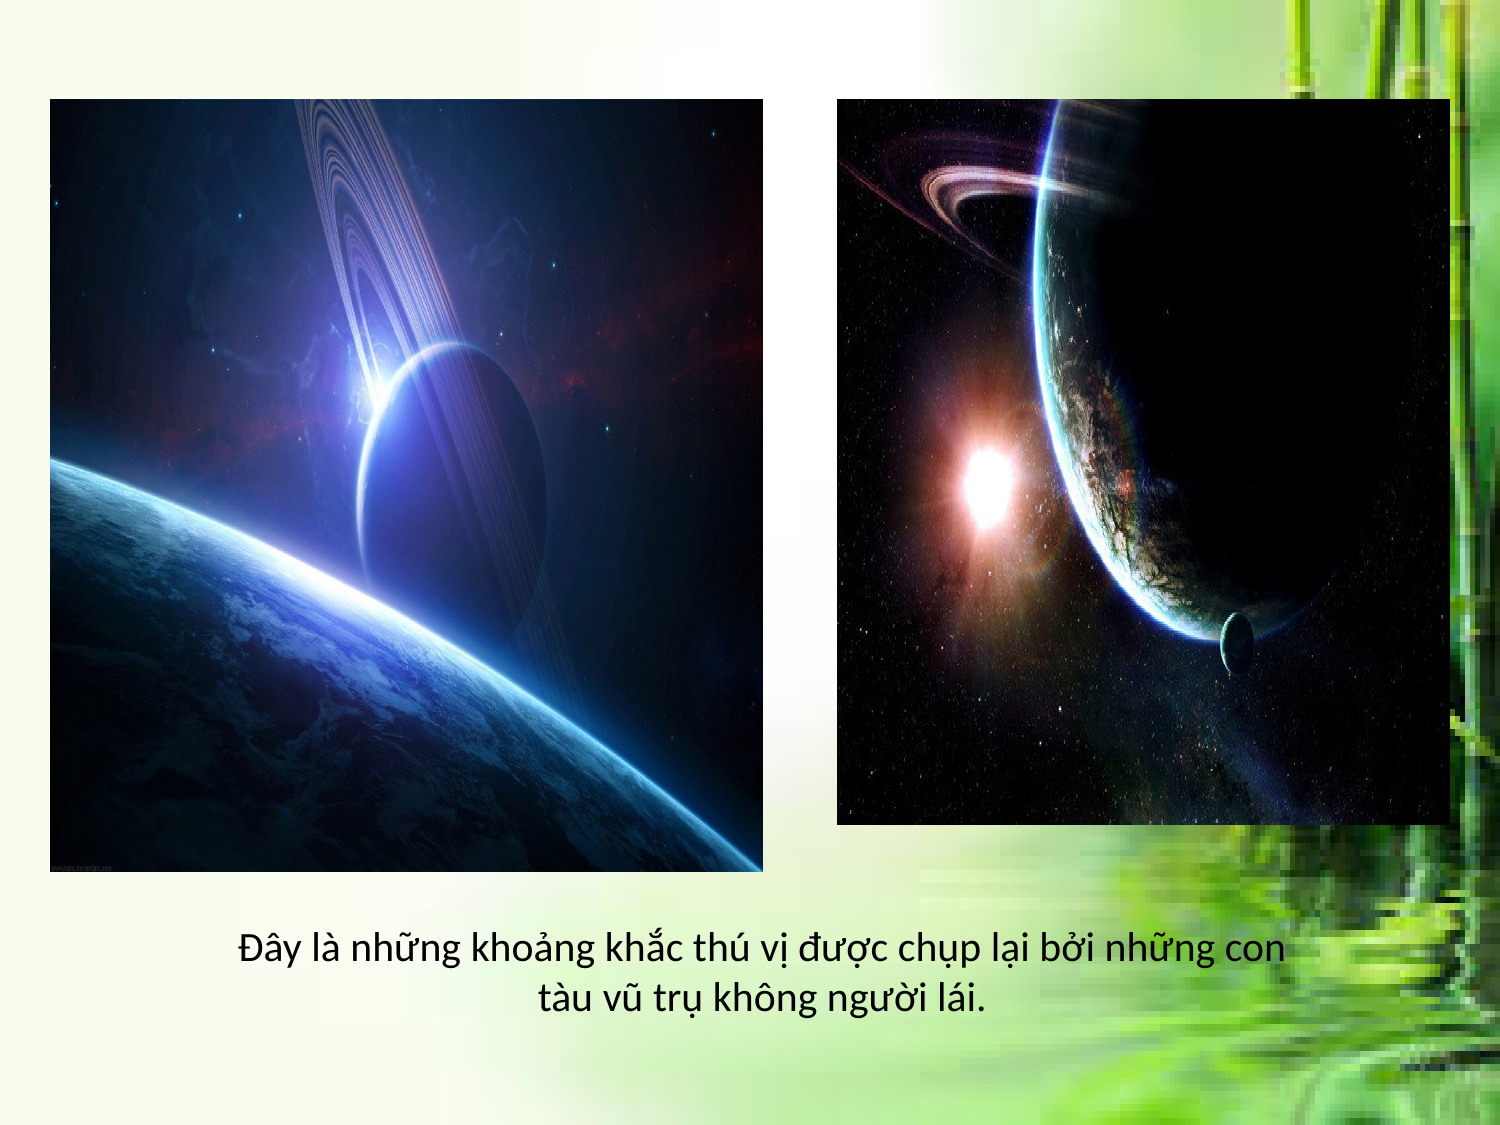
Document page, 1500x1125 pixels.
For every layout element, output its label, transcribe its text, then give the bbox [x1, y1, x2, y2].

text_box Đây là những khoảng khắc thú vị được chụp lại bởi những con tàu vũ trụ không người lái. [212, 912, 1313, 1028]
picture [0, 0, 1500, 1125]
